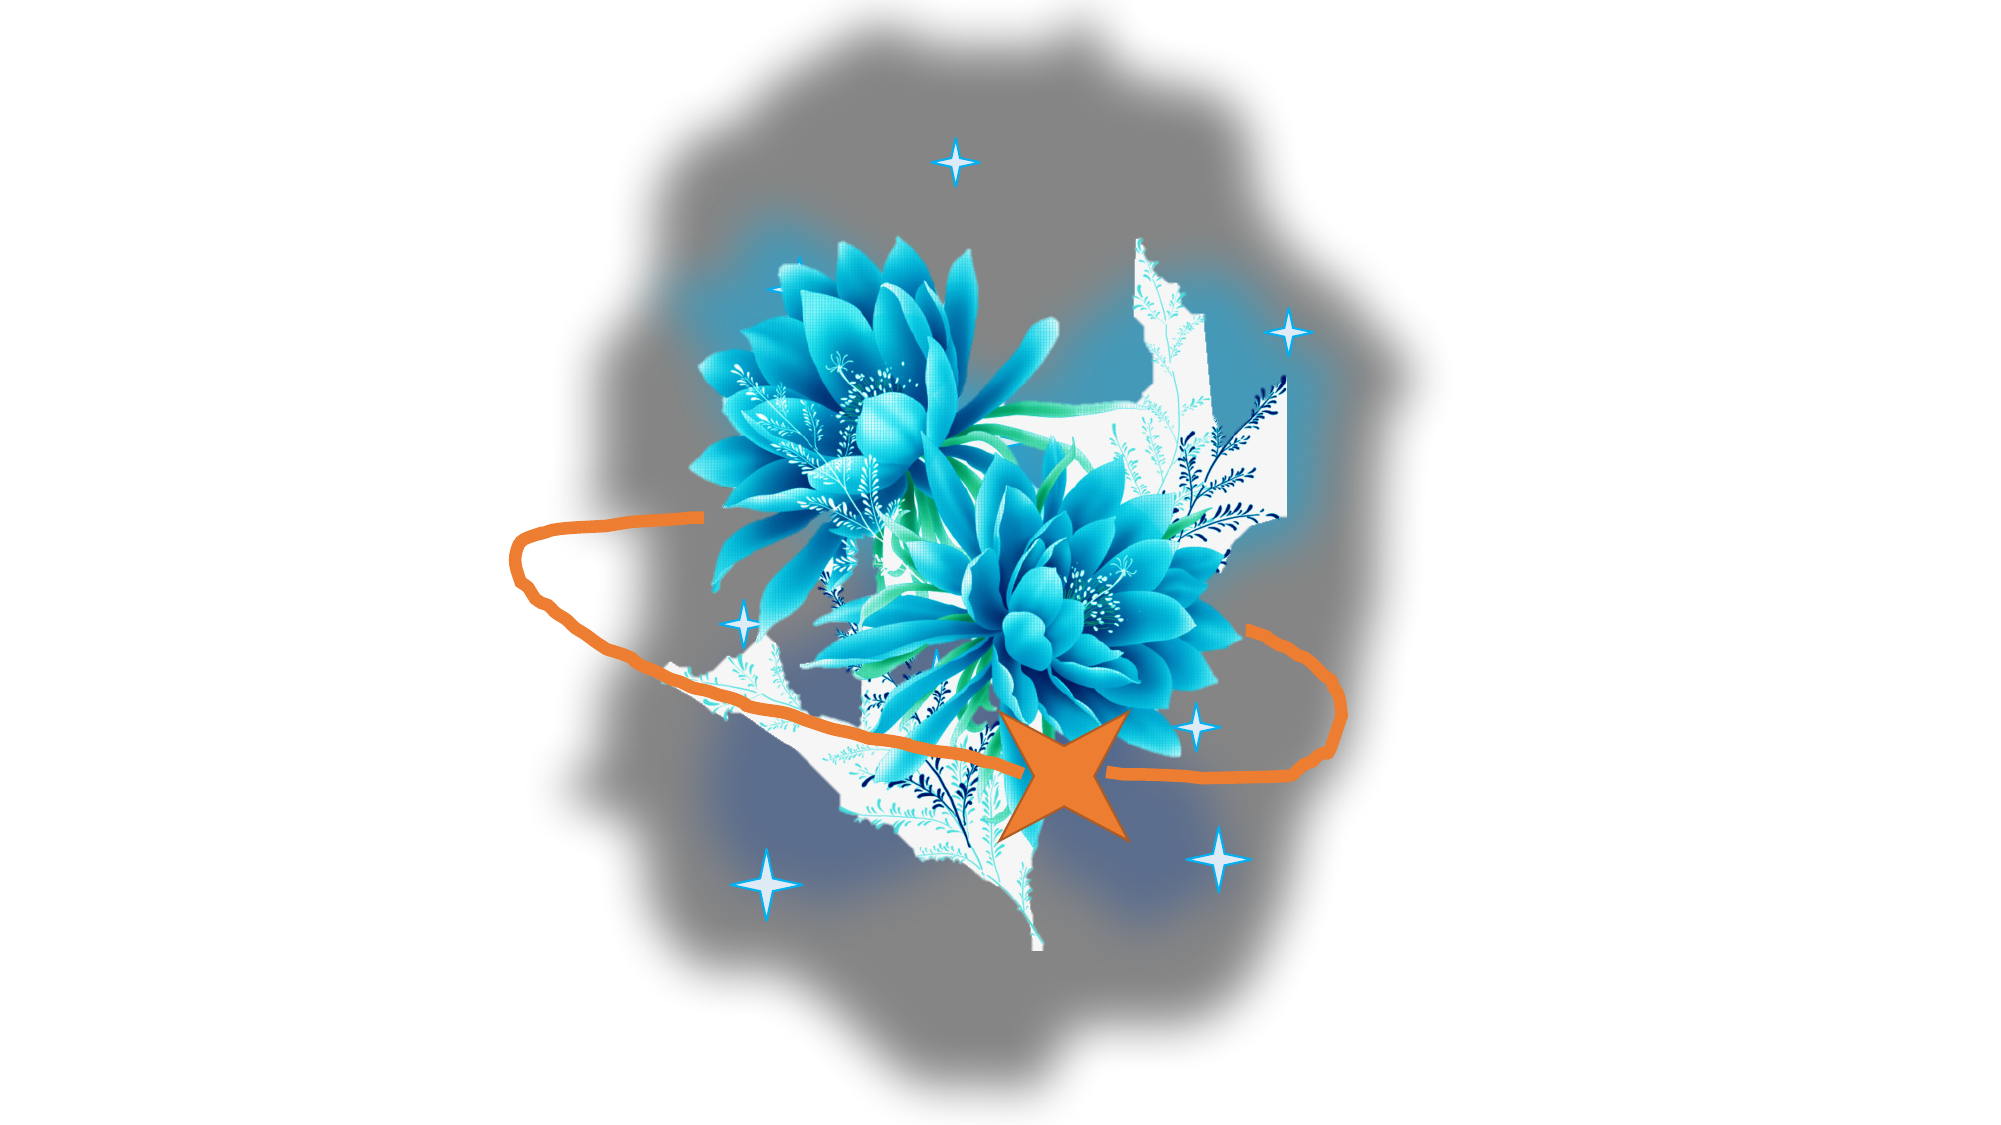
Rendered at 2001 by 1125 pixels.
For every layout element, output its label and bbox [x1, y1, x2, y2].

text_box [501, 0, 1488, 1125]
